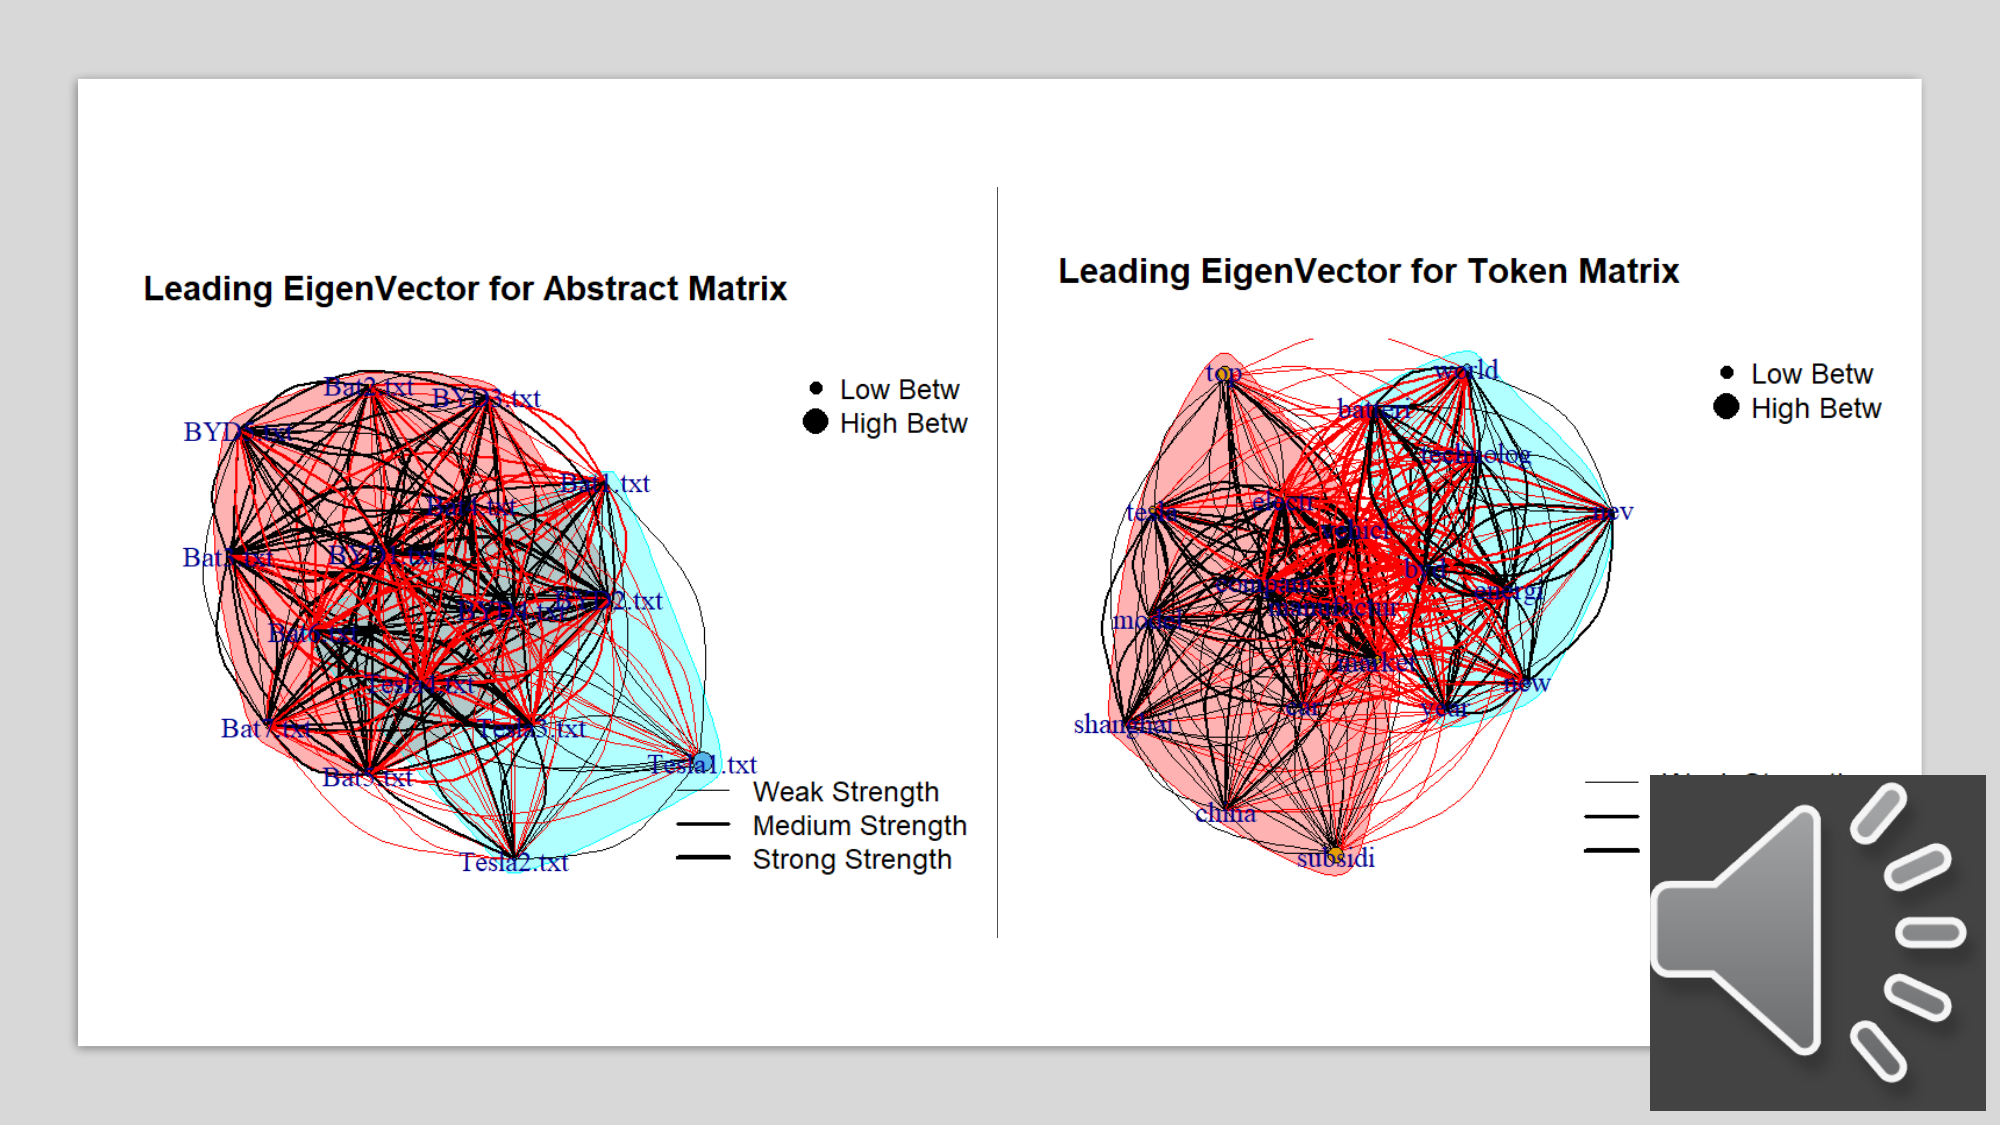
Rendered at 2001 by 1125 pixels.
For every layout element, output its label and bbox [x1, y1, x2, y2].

text_box [77, 78, 1923, 1047]
list [105, 248, 975, 877]
picture [1025, 238, 1987, 1112]
text_box [0, 0, 2000, 1125]
